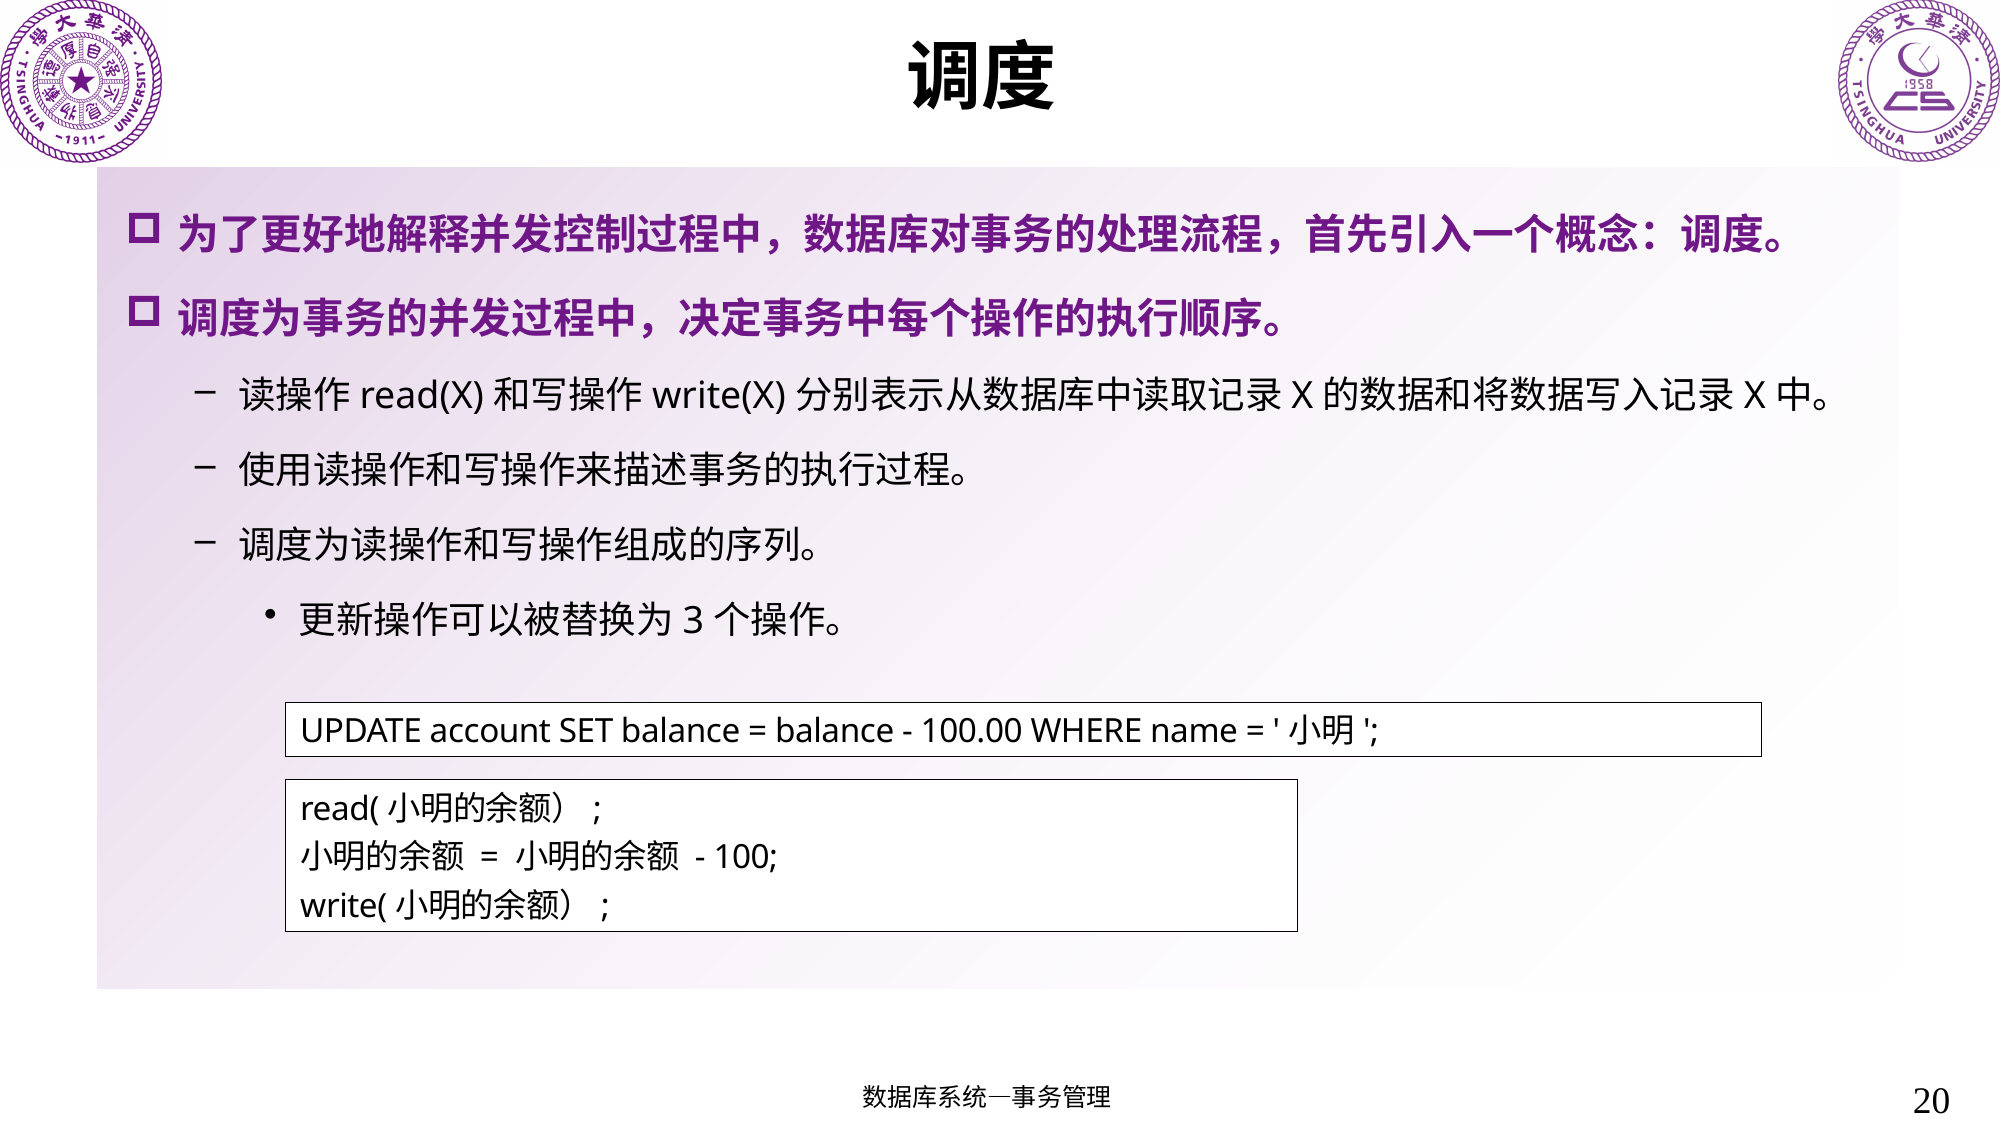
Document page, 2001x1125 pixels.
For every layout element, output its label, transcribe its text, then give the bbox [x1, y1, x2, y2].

text_box [97, 167, 1899, 989]
picture [1838, 0, 2000, 162]
title 调度 [172, 17, 1828, 130]
footer 数据库系统—事务管理 [670, 1073, 1304, 1125]
slide_number 20 [1898, 1069, 2000, 1125]
text_box UPDATE account SET balance = balance - 100.00 WHERE name = '小明'; [285, 702, 1762, 757]
picture [0, 0, 162, 163]
text_box read(小明的余额）; 小明的余额 = 小明的余额 - 100; write(小明的余额）; [285, 779, 1298, 932]
list 为了更好地解释并发控制过程中，数据库对事务的处理流程，首先引入一个概念：调度。 调度为事务的并发过程中，决定事务中每个操作的执行顺序。 读操作read(X)和写操作write(X)分别表示从数据库中读取记录X的数据和将数据写入记录X中。 使用读操作和写操作来描述事务的执行过程。 调度为读操作和写操作组成的序列。 更新操作可以被替换为3个操作。 [110, 175, 1828, 583]
